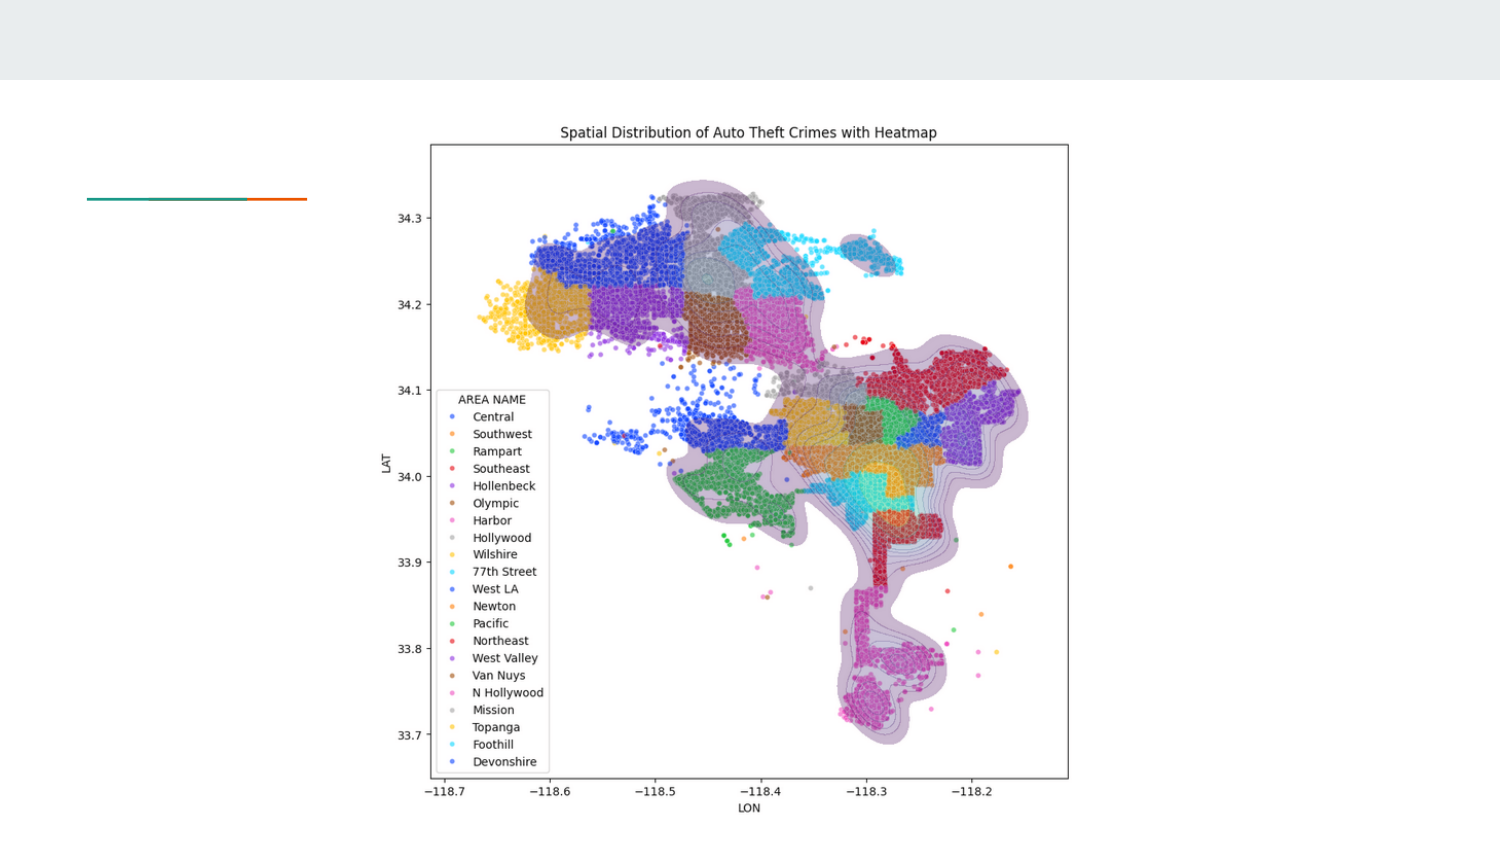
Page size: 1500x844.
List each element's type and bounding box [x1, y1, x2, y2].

picture [340, 119, 1112, 826]
